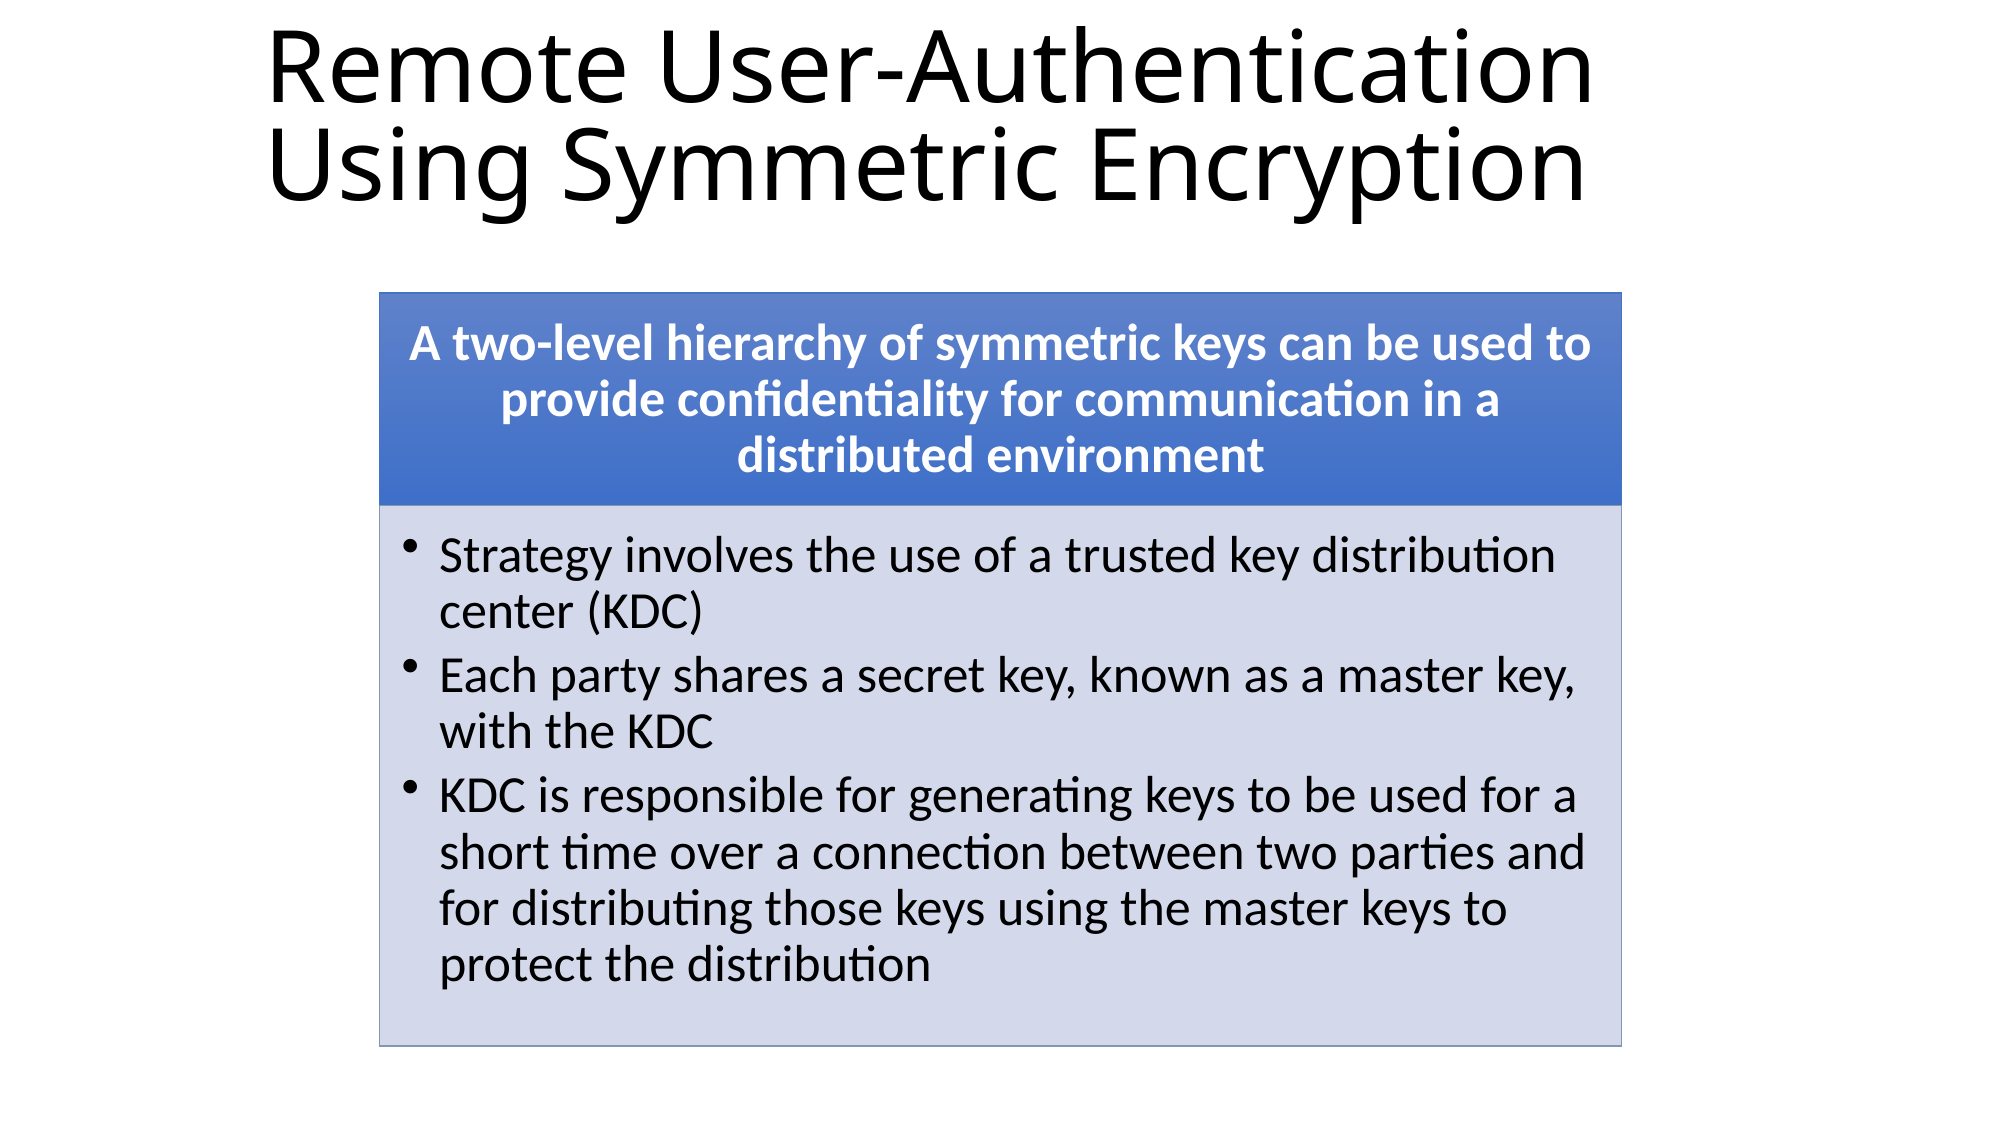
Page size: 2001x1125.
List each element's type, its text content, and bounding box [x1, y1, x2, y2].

title Remote User-Authentication Using Symmetric Encryption [249, 6, 1750, 239]
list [379, 289, 1622, 1050]
